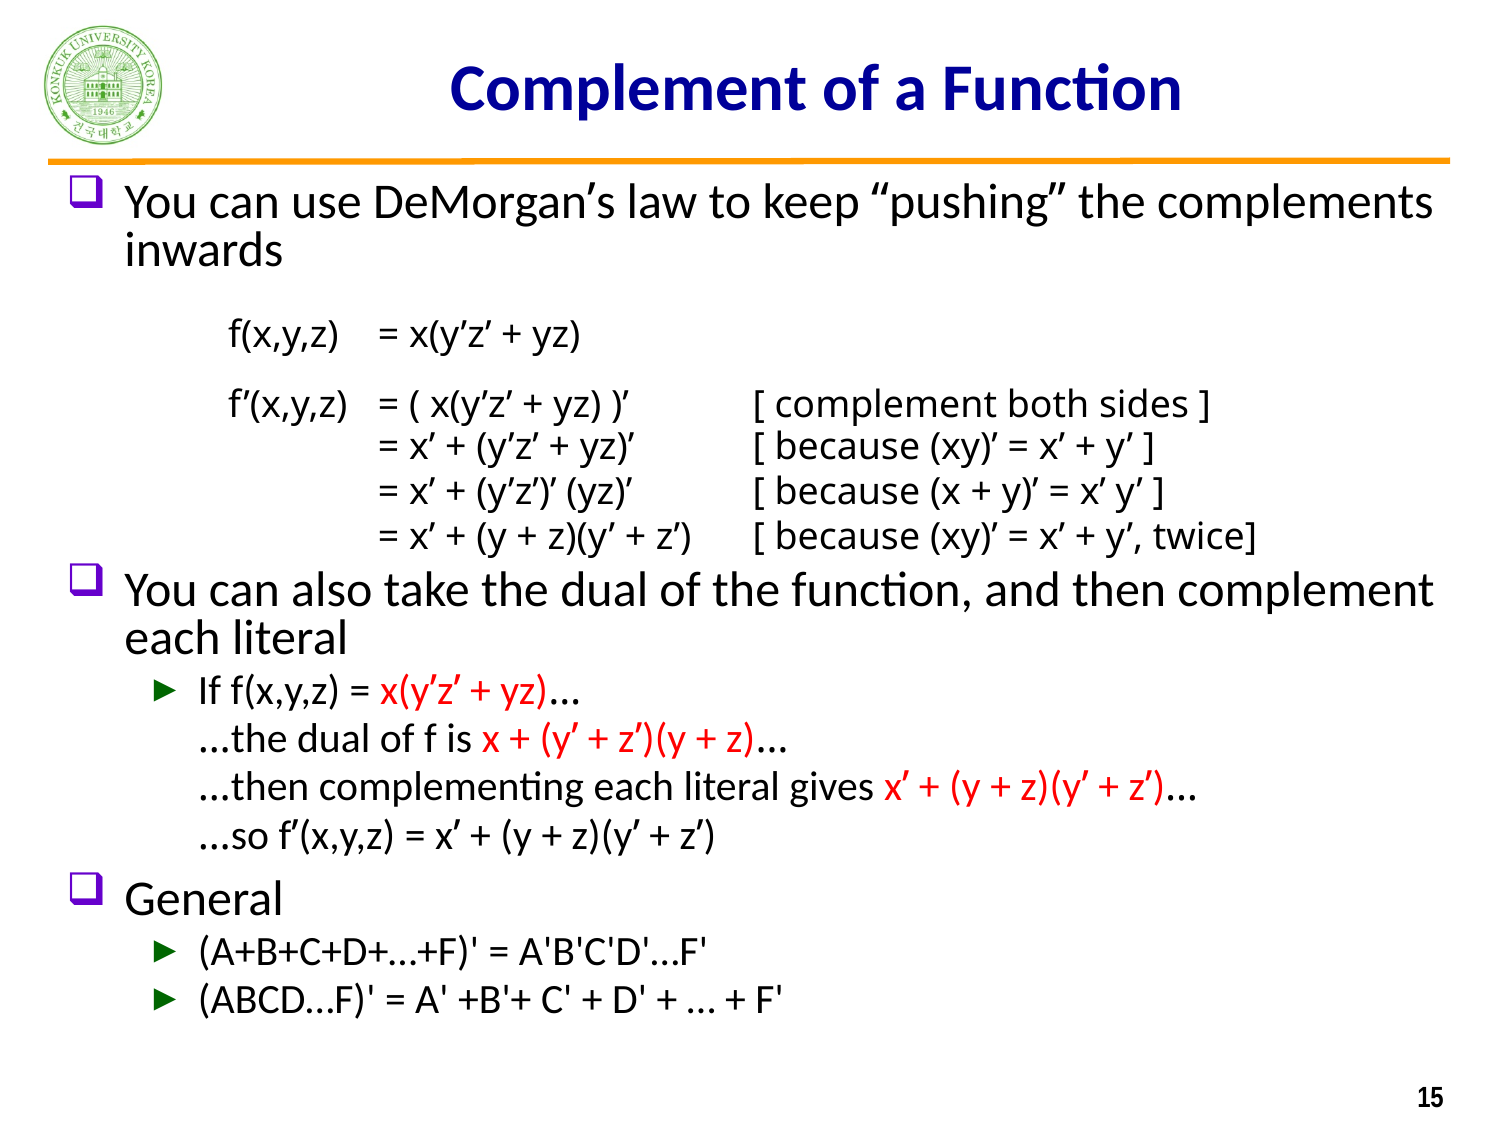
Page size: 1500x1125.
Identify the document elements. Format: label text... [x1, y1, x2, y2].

list You can use DeMorgan’s law to keep “pushing” the complements inwards You can also take the dual of the function, and then complement each literal If f(x,y,z) = x(y’z’ + yz)… …the dual of f is x + (y’ + z’)(y + z)… …then complementing each literal gives x’ + (y + z)(y’ + z’)… …so f’(x,y,z) = x’ + (y + z)(y’ + z’) General (A+B+C+D+…+F)' = A'B'C'D'…F' (ABCD…F)' = A' +B'+ C' + D' + … + F' [51, 172, 1453, 1071]
picture [35, 19, 172, 148]
text_box f(x,y,z) = x(y’z’ + yz) f’(x,y,z) = ( x(y’z’ + yz) )’ [ complement both sides ] = x’ + (y’z’ + yz)’ [ because (xy)’ = x’ + y’ ] = x’ + (y’z’)’ (yz)’ [ because (x + y)’ = x’ y’ ] = x’ + (y + z)(y’ + z’) [ because (xy)’ = x’ + y’, twice] [213, 302, 1273, 565]
slide_number 15 [1104, 1070, 1460, 1118]
title Complement of a Function [182, 18, 1452, 150]
